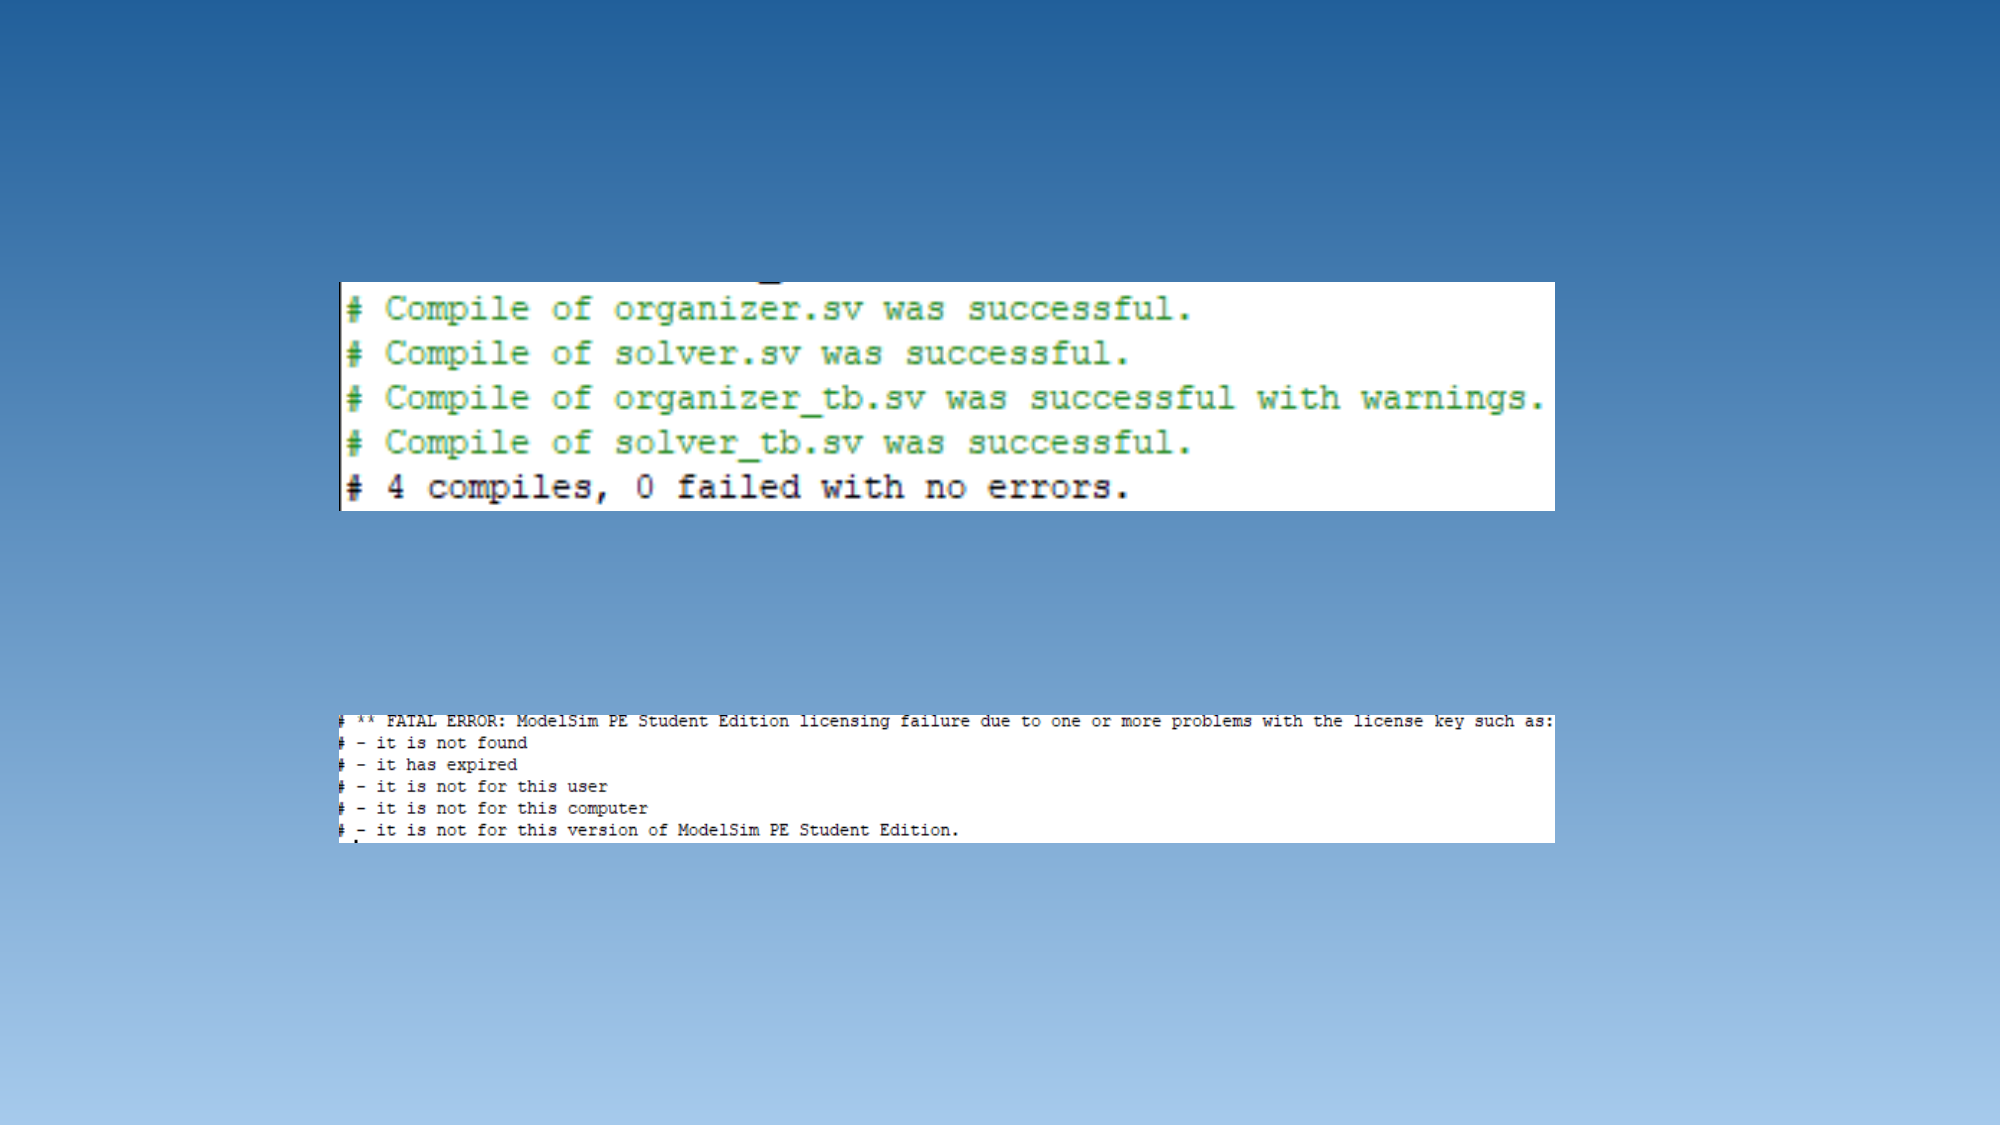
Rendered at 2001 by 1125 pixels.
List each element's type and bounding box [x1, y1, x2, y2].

picture [339, 281, 1556, 512]
picture [339, 715, 1556, 844]
